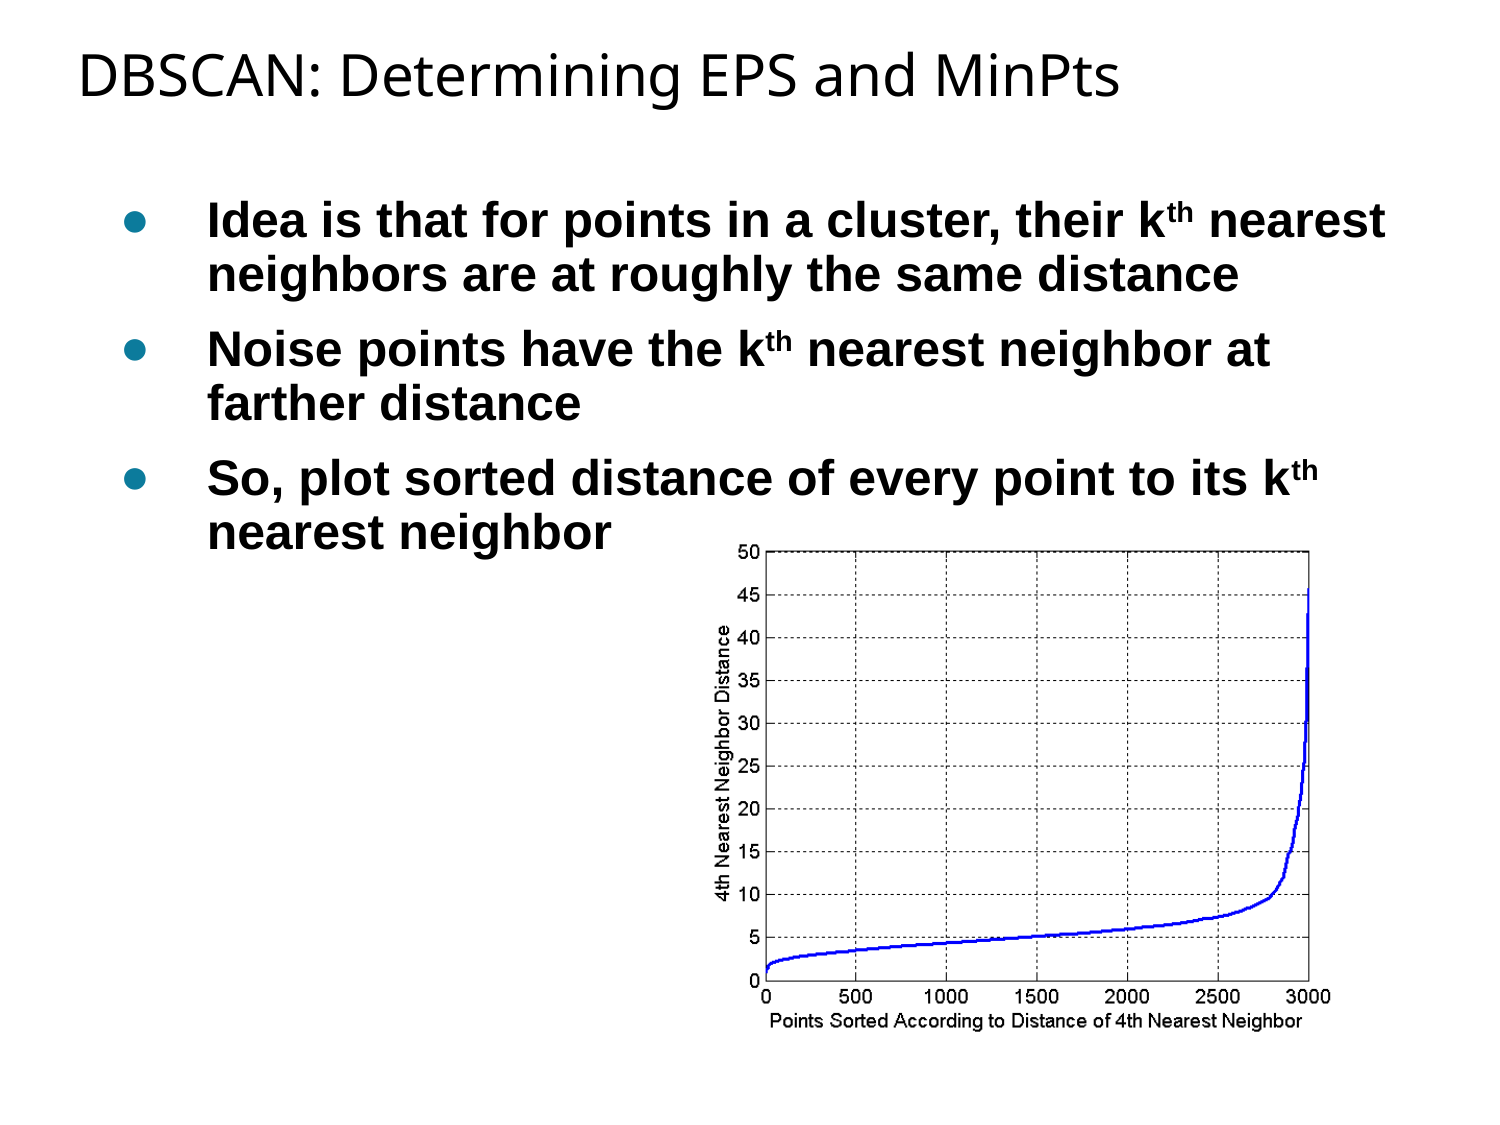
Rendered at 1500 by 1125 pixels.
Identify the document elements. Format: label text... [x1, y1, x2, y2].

picture [674, 511, 1376, 1038]
text_box Idea is that for points in a cluster, their kth nearest neighbors are at roughly the same distance Noise points have the kth nearest neighbor at farther distance So, plot sorted distance of every point to its kth nearest neighbor [104, 187, 1418, 1038]
text_box DBSCAN: Determining EPS and MinPts [62, 24, 1421, 116]
